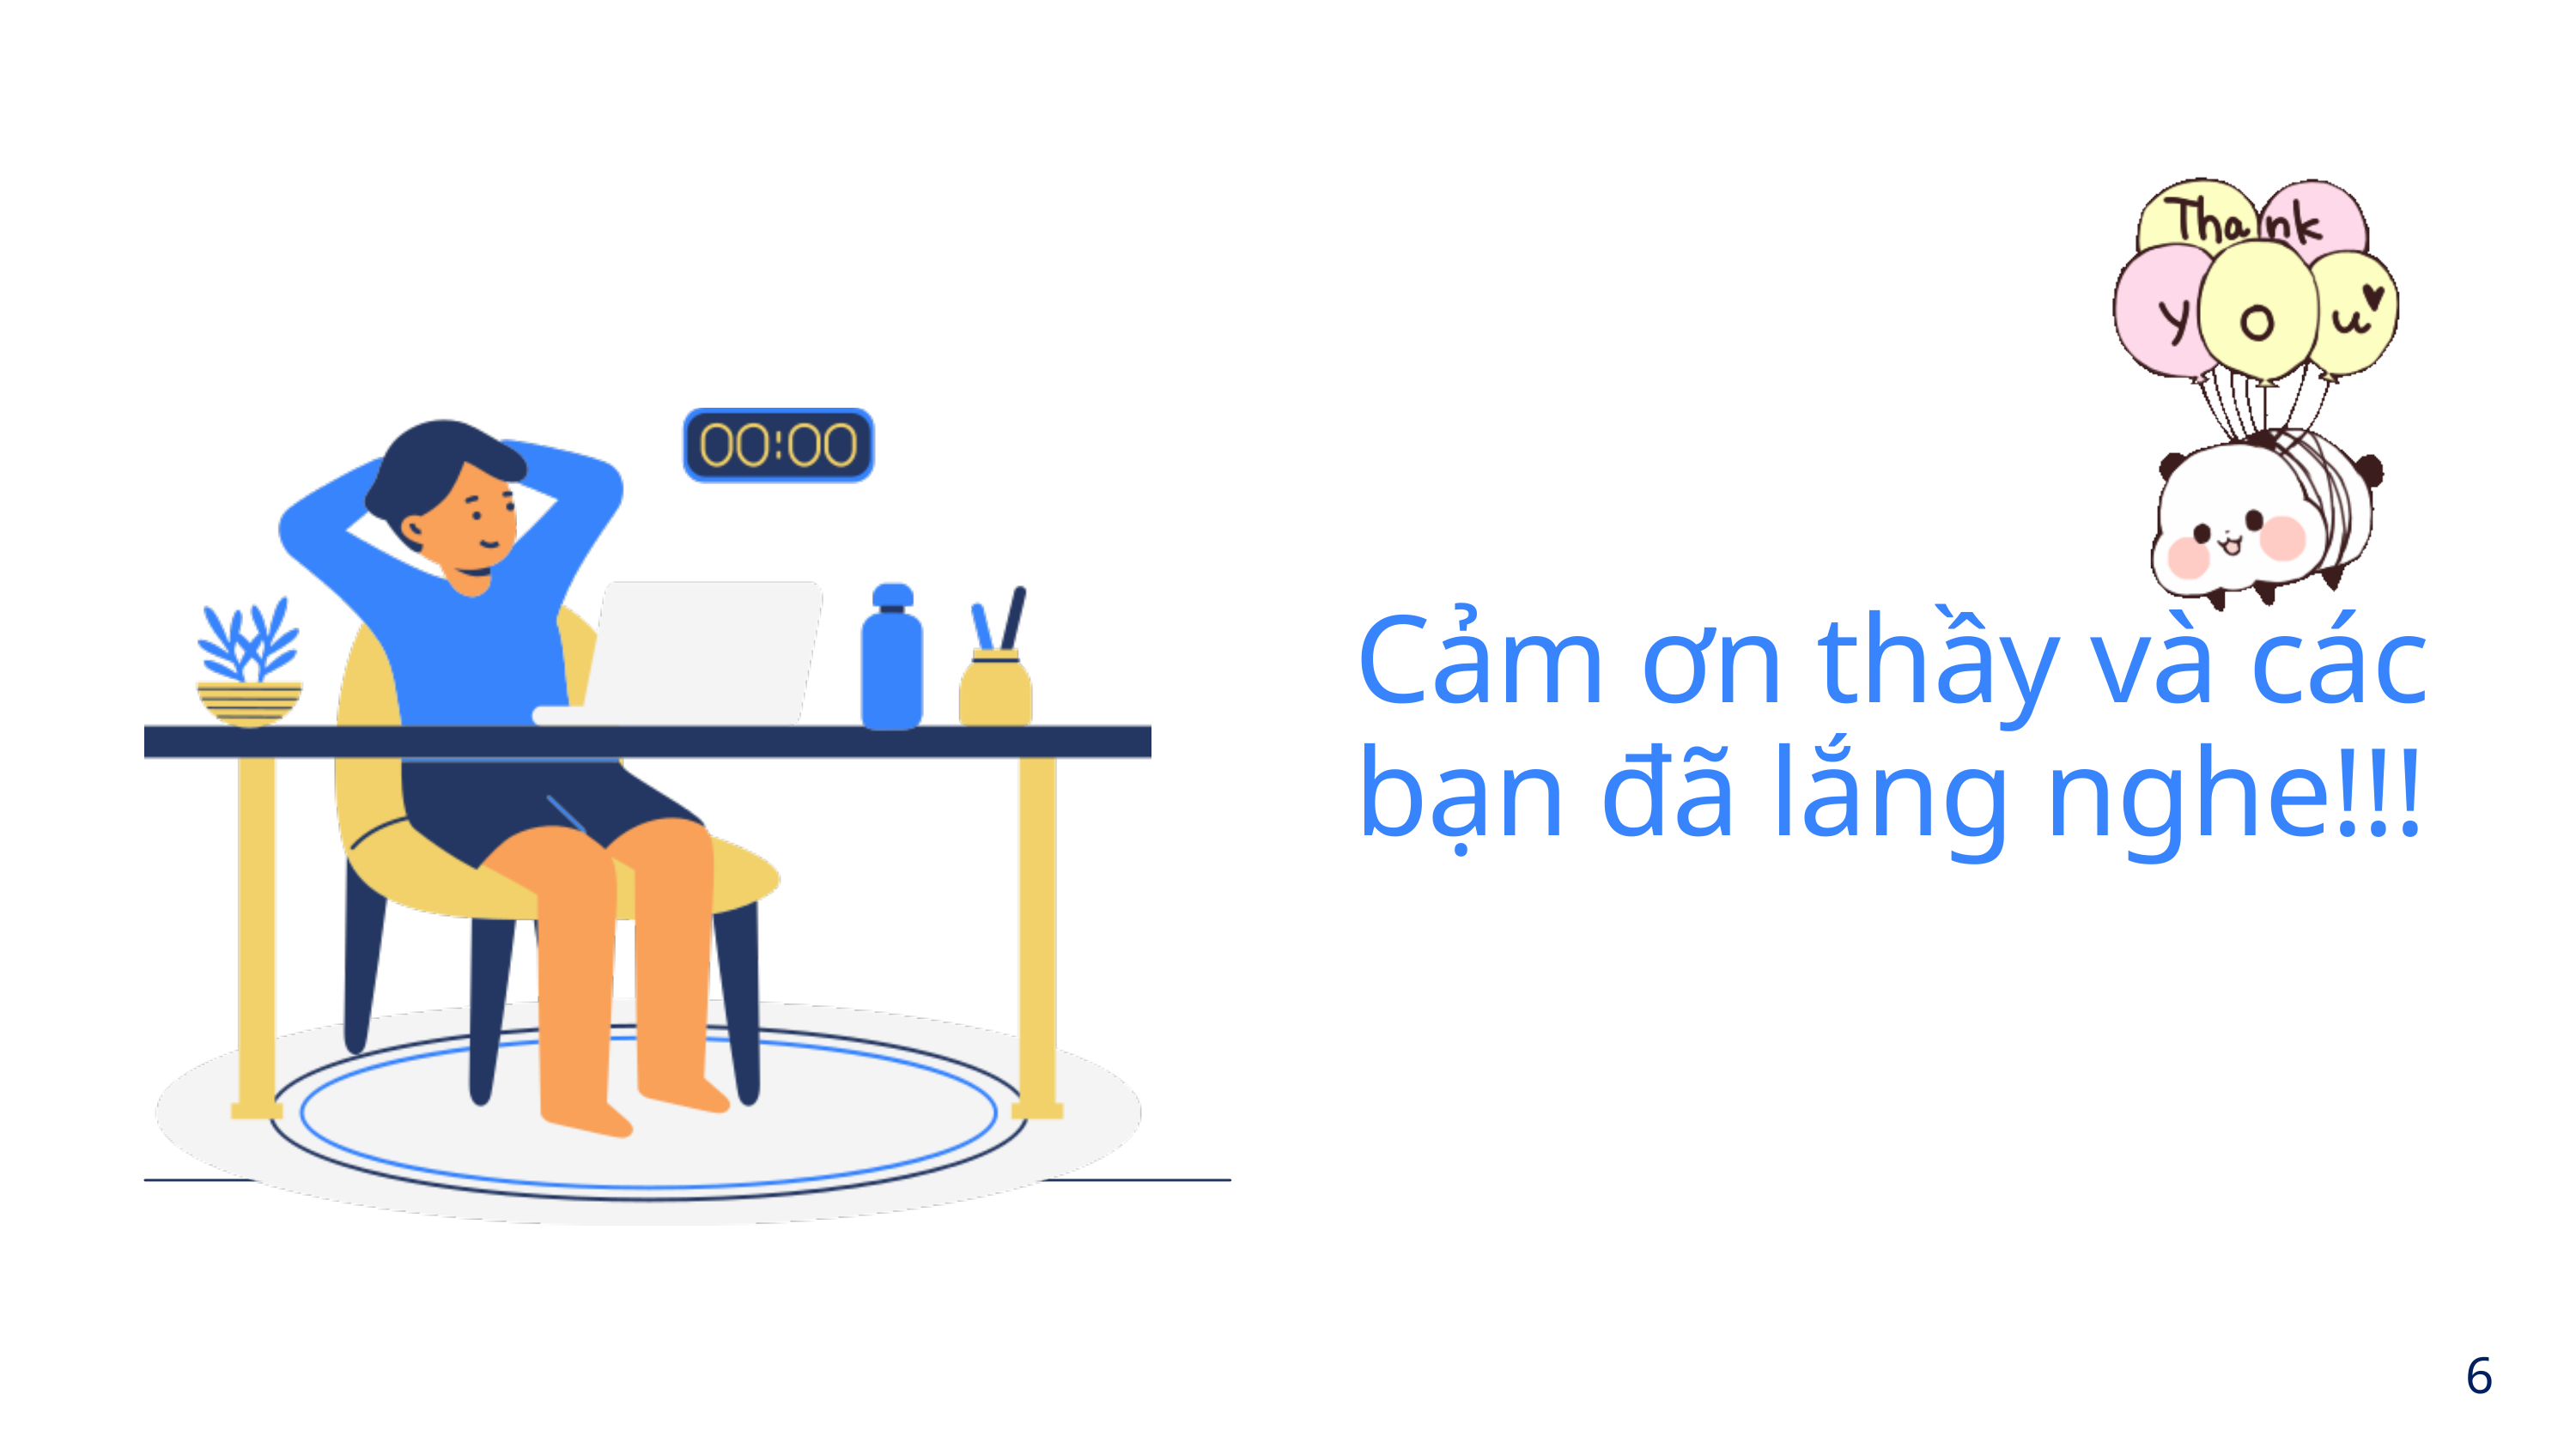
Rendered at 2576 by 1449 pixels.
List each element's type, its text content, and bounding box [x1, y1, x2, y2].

slide_number 6 [2206, 1352, 2507, 1404]
picture [2050, 146, 2501, 645]
text_box Cảm ơn thầy và các bạn đã lắng nghe!!! [1354, 593, 2432, 860]
picture [144, 407, 1151, 1226]
